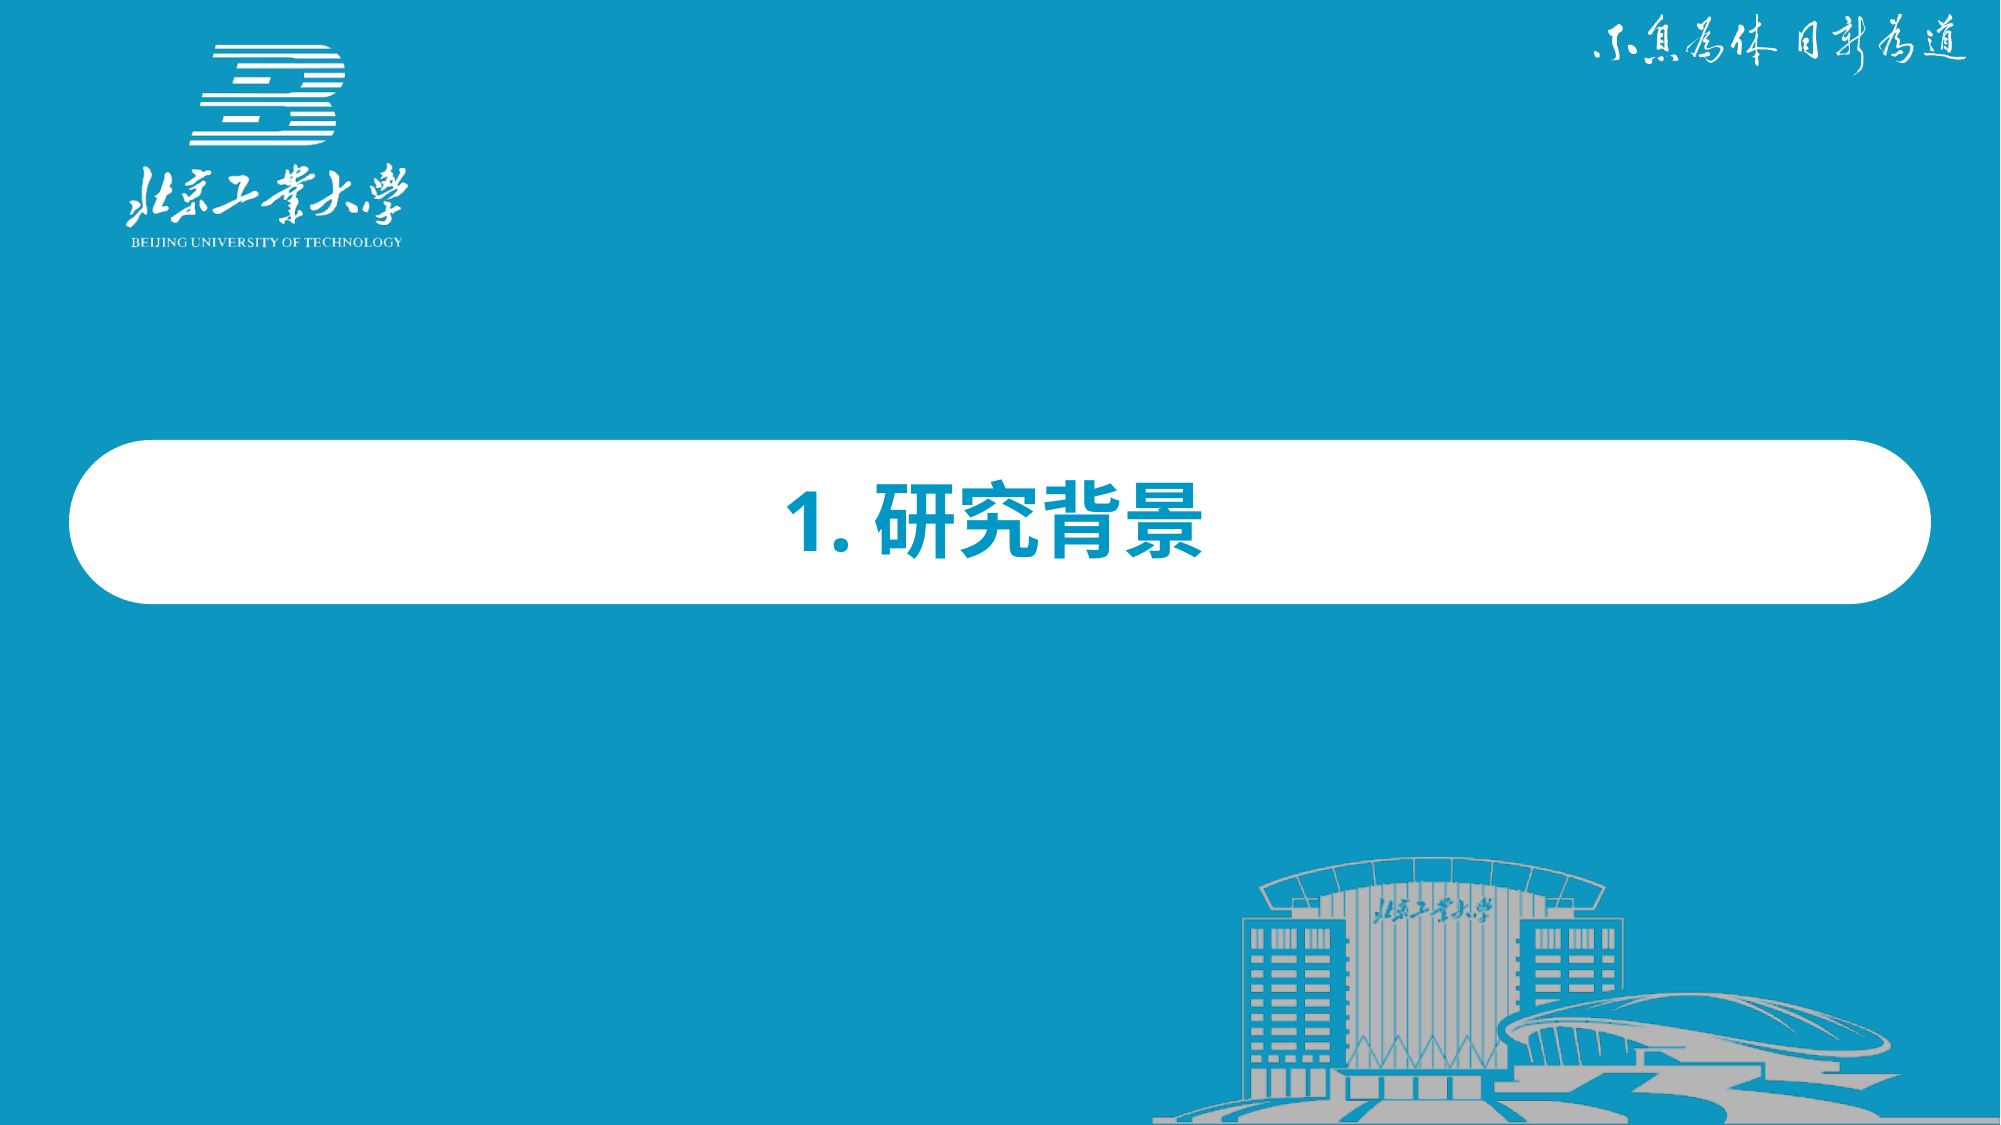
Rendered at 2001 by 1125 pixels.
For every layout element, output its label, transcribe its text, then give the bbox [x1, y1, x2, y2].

picture [1804, 22, 1817, 58]
picture [182, 181, 206, 202]
picture [1804, 38, 1808, 51]
picture [1609, 25, 1622, 60]
title 1.研究背景 [126, 466, 1863, 578]
picture [1535, 984, 1561, 992]
picture [153, 173, 172, 214]
picture [199, 200, 207, 211]
picture [304, 73, 344, 78]
picture [1902, 44, 1913, 62]
picture [294, 238, 300, 246]
picture [376, 200, 401, 225]
picture [1732, 25, 1744, 54]
picture [1535, 955, 1561, 963]
picture [224, 238, 235, 246]
picture [1698, 17, 1710, 31]
picture [1893, 51, 1902, 56]
picture [1602, 970, 1615, 978]
picture [371, 163, 407, 199]
picture [1843, 34, 1850, 40]
picture [290, 112, 335, 116]
picture [394, 238, 400, 246]
picture [218, 238, 224, 246]
picture [248, 238, 253, 247]
picture [222, 116, 260, 122]
picture [1938, 15, 1952, 52]
picture [192, 131, 334, 136]
picture [1699, 53, 1709, 57]
picture [301, 83, 342, 87]
picture [1153, 858, 1628, 1125]
picture [1494, 993, 2001, 1125]
picture [213, 53, 340, 59]
picture [1602, 984, 1615, 992]
picture [1701, 36, 1708, 48]
picture [168, 238, 176, 246]
picture [1629, 45, 1636, 53]
picture [1535, 970, 1561, 978]
picture [305, 238, 319, 247]
picture [235, 238, 245, 246]
picture [200, 102, 331, 106]
picture [1649, 15, 1663, 34]
picture [141, 238, 148, 246]
picture [207, 238, 215, 246]
picture [215, 45, 330, 49]
picture [1535, 999, 1560, 1006]
picture [310, 171, 351, 216]
picture [261, 165, 315, 223]
picture [1799, 33, 1803, 51]
picture [233, 77, 270, 83]
picture [185, 169, 211, 185]
picture [203, 92, 335, 97]
picture [213, 175, 259, 214]
picture [346, 202, 357, 213]
picture [1602, 955, 1615, 963]
picture [1834, 17, 1851, 34]
picture [1896, 35, 1900, 47]
picture [237, 63, 344, 68]
picture [1602, 928, 1615, 949]
picture [127, 166, 151, 227]
picture [1535, 928, 1561, 949]
picture [363, 202, 369, 212]
picture [1857, 17, 1862, 38]
picture [1891, 15, 1901, 24]
picture [1569, 928, 1594, 949]
picture [289, 122, 336, 126]
picture [1569, 984, 1594, 992]
picture [333, 238, 355, 246]
picture [1747, 23, 1770, 65]
picture [1884, 27, 1899, 55]
picture [1569, 970, 1594, 978]
picture [1569, 955, 1594, 963]
picture [256, 238, 277, 247]
picture [190, 140, 325, 145]
picture [1657, 25, 1668, 51]
picture [171, 202, 196, 222]
